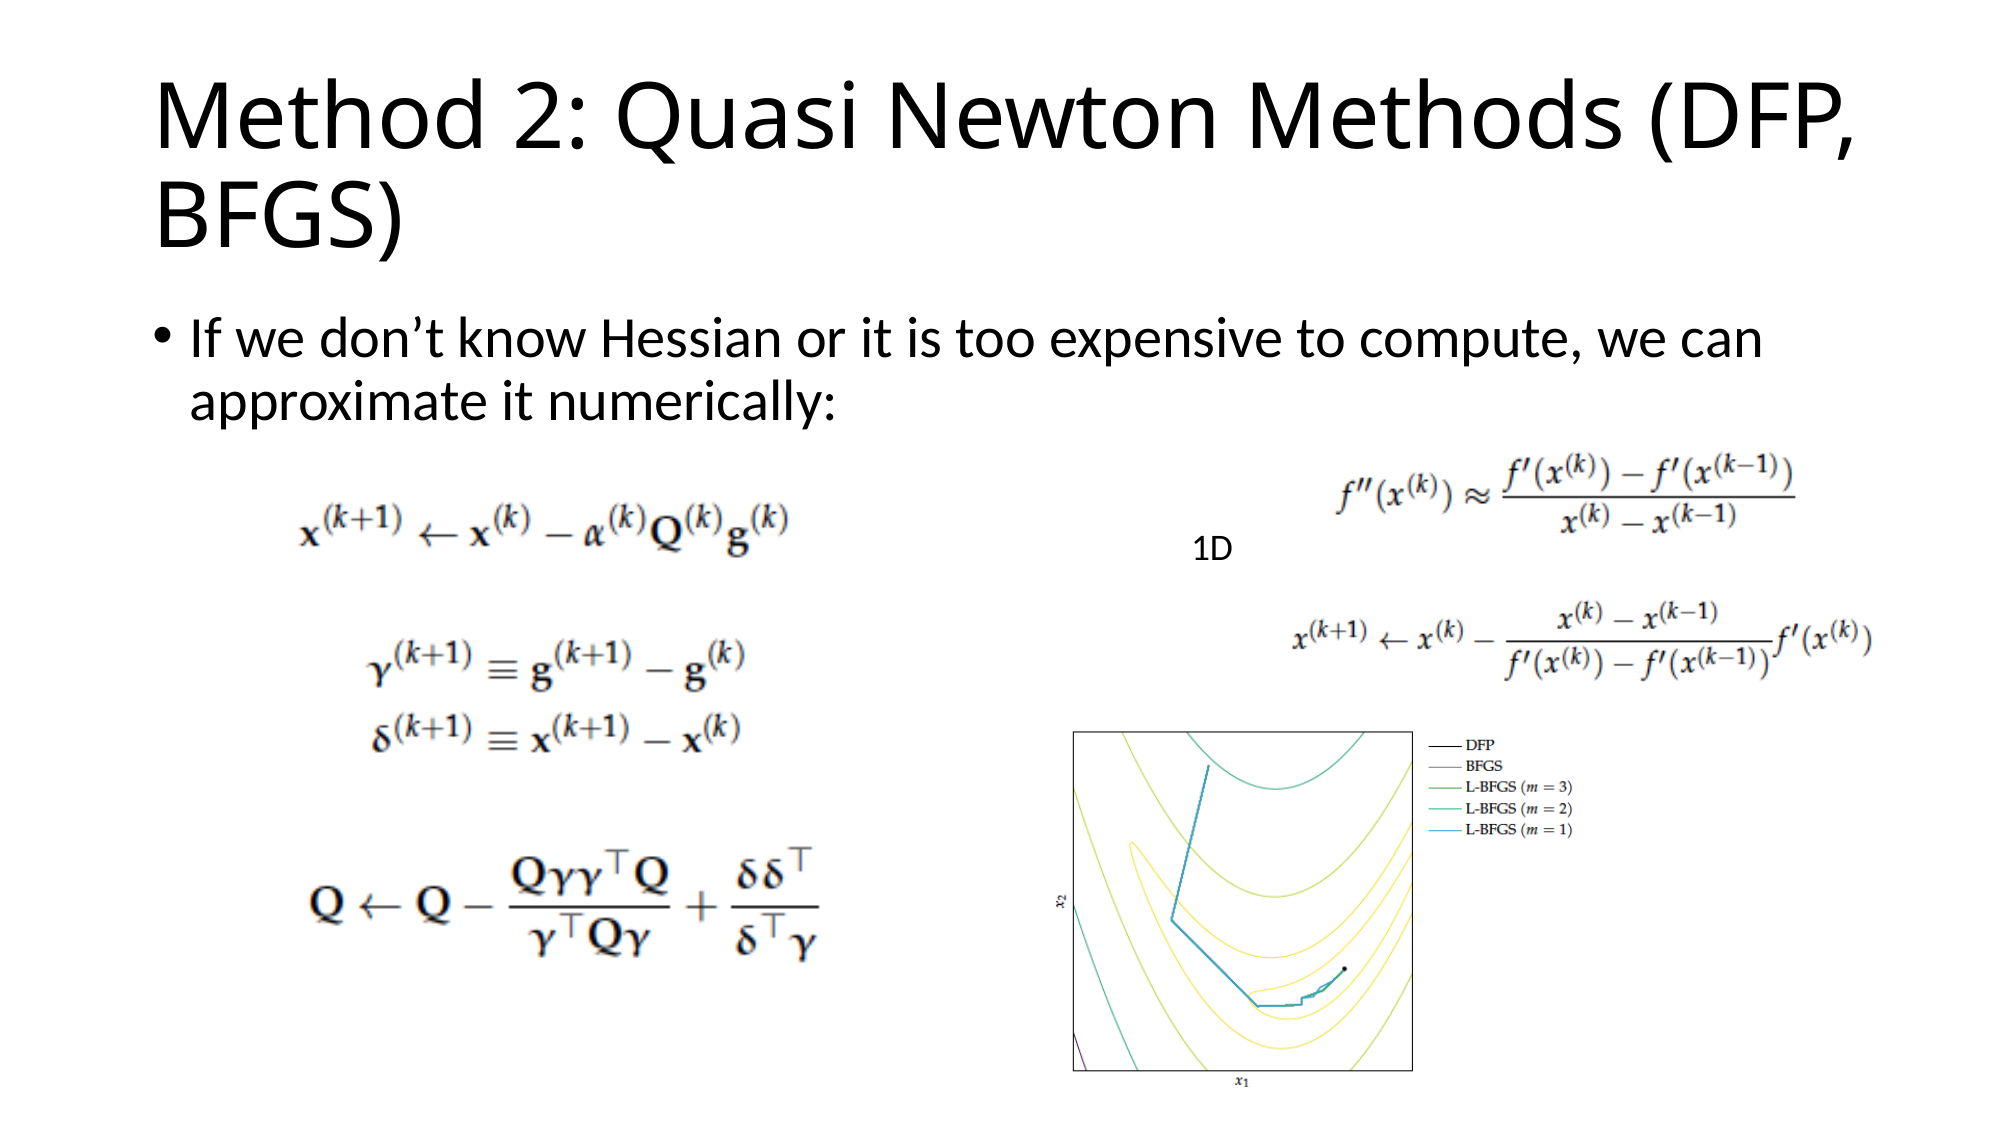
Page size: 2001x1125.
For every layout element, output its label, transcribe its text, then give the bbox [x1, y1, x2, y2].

picture [236, 806, 871, 1002]
picture [999, 587, 1893, 1115]
picture [225, 464, 824, 574]
text_box 1D [1176, 515, 1503, 576]
list If we don’t know Hessian or it is too expensive to compute, we can approximate it numerically: [137, 299, 1863, 1014]
picture [311, 599, 796, 795]
picture [1276, 412, 1825, 548]
title Method 2: Quasi Newton Methods (DFP, BFGS) [137, 59, 1893, 278]
